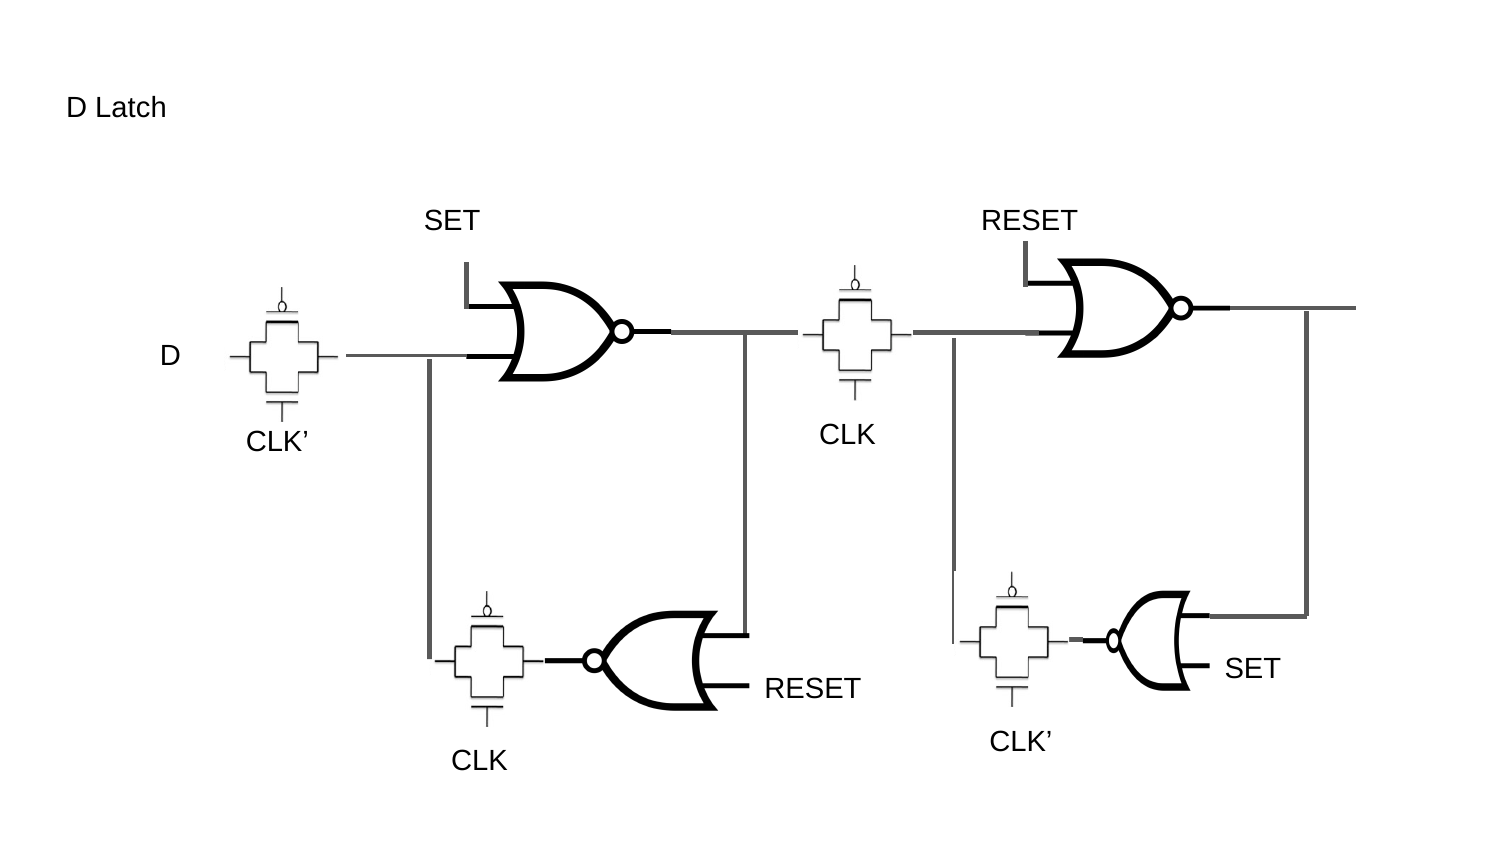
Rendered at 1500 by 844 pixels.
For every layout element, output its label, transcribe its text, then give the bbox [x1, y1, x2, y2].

text_box CLK [436, 735, 538, 792]
text_box SET [1213, 634, 1325, 700]
text_box SET [408, 186, 524, 252]
picture [1082, 578, 1210, 701]
title D Latch [51, 72, 1449, 167]
text_box CLK [804, 409, 907, 465]
text_box CLK’ [974, 706, 1077, 772]
picture [429, 591, 750, 727]
text_box RESET [754, 653, 888, 719]
picture [224, 286, 340, 423]
text_box D [145, 321, 203, 387]
text_box RESET [966, 186, 1105, 252]
picture [1025, 248, 1231, 371]
picture [466, 271, 672, 394]
picture [953, 571, 1070, 707]
text_box CLK’ [230, 430, 333, 472]
picture [797, 264, 913, 401]
